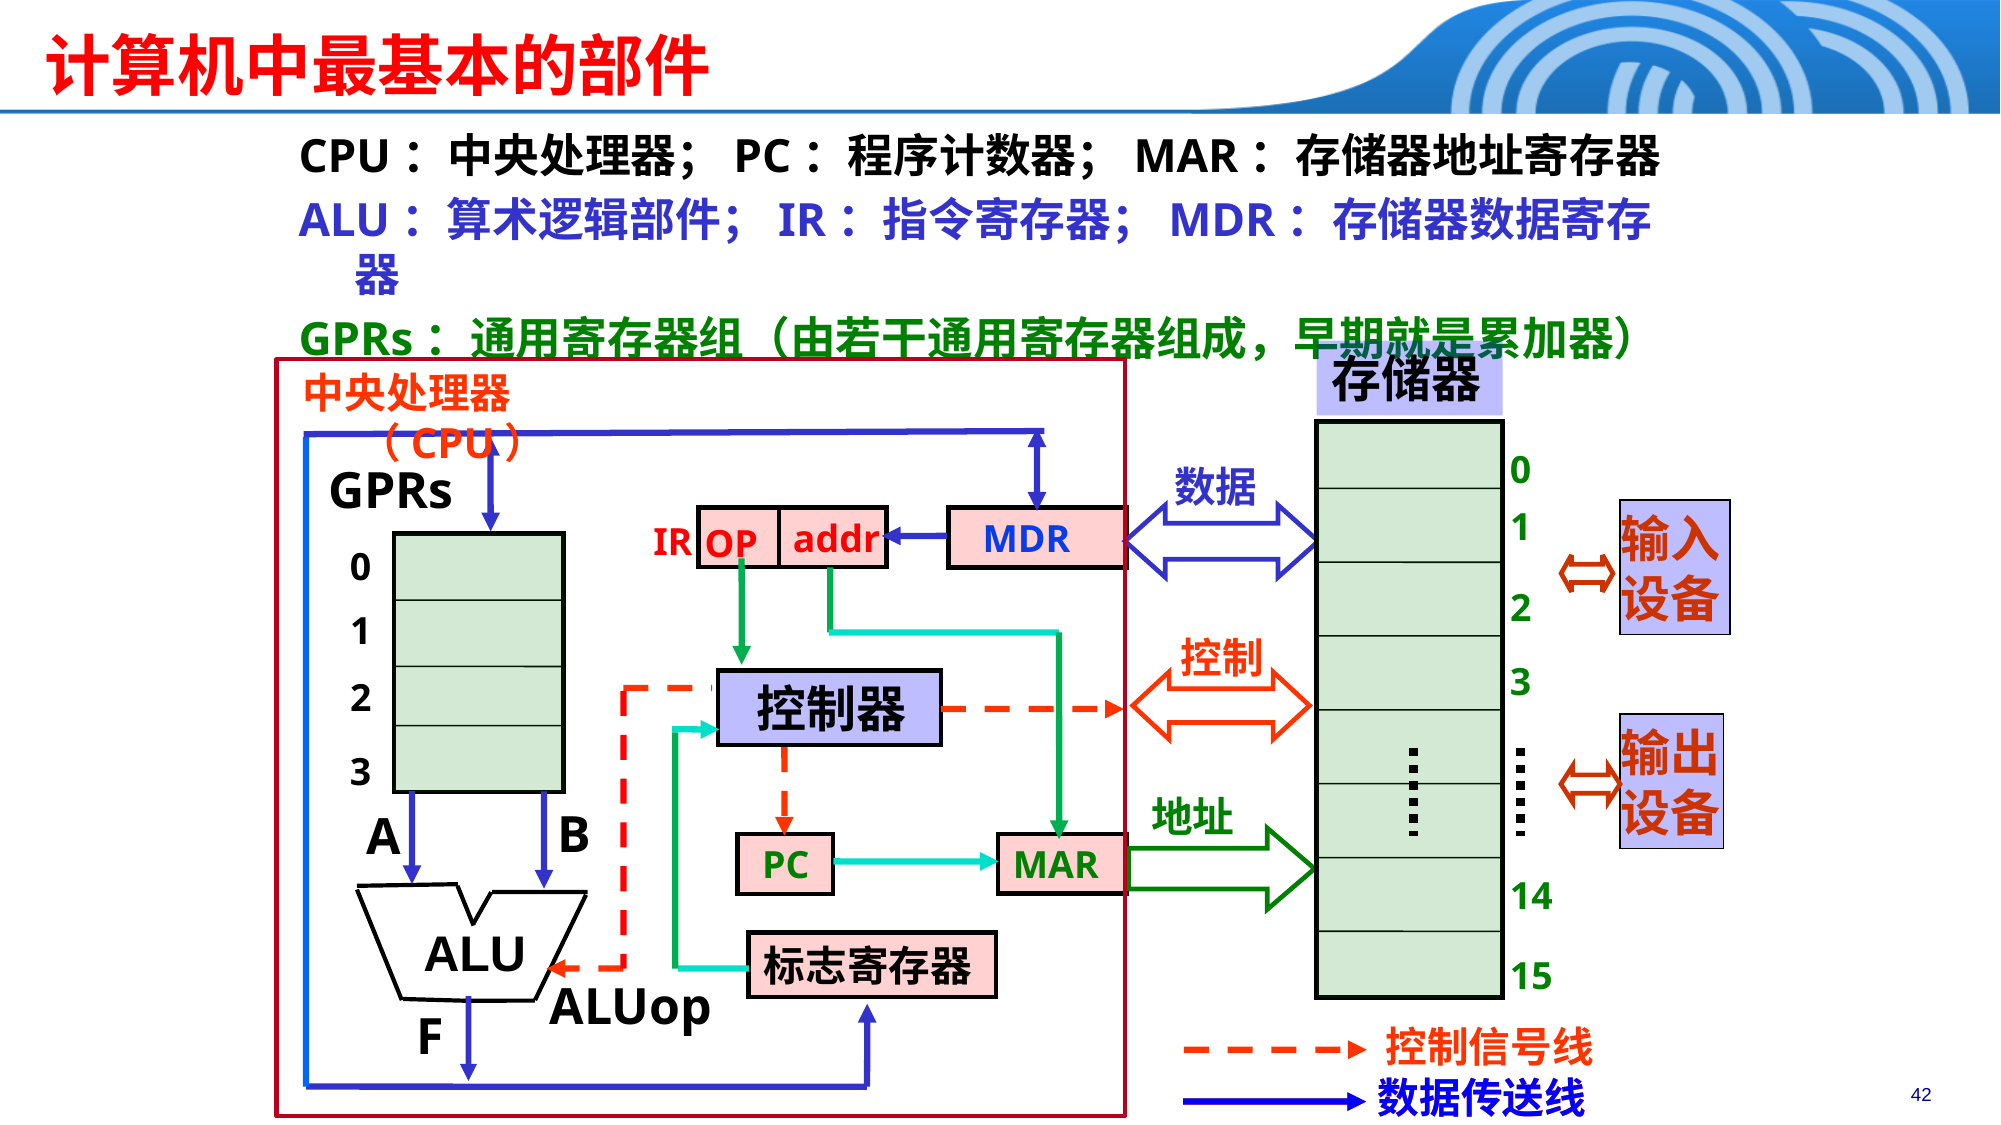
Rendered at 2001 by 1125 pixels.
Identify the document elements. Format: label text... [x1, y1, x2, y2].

picture [0, 0, 2000, 114]
text_box CPU：中央处理器；PC：程序计数器；MAR：存储器地址寄存器 ALU：算术逻辑部件；IR：指令寄存器；MDR：存储器数据寄存器 GPRs：通用寄存器组（由若干通用寄存器组成，早期就是累加器） [283, 119, 1702, 338]
title 计算机中最基本的部件 [33, 30, 1385, 111]
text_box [276, 340, 1731, 1125]
